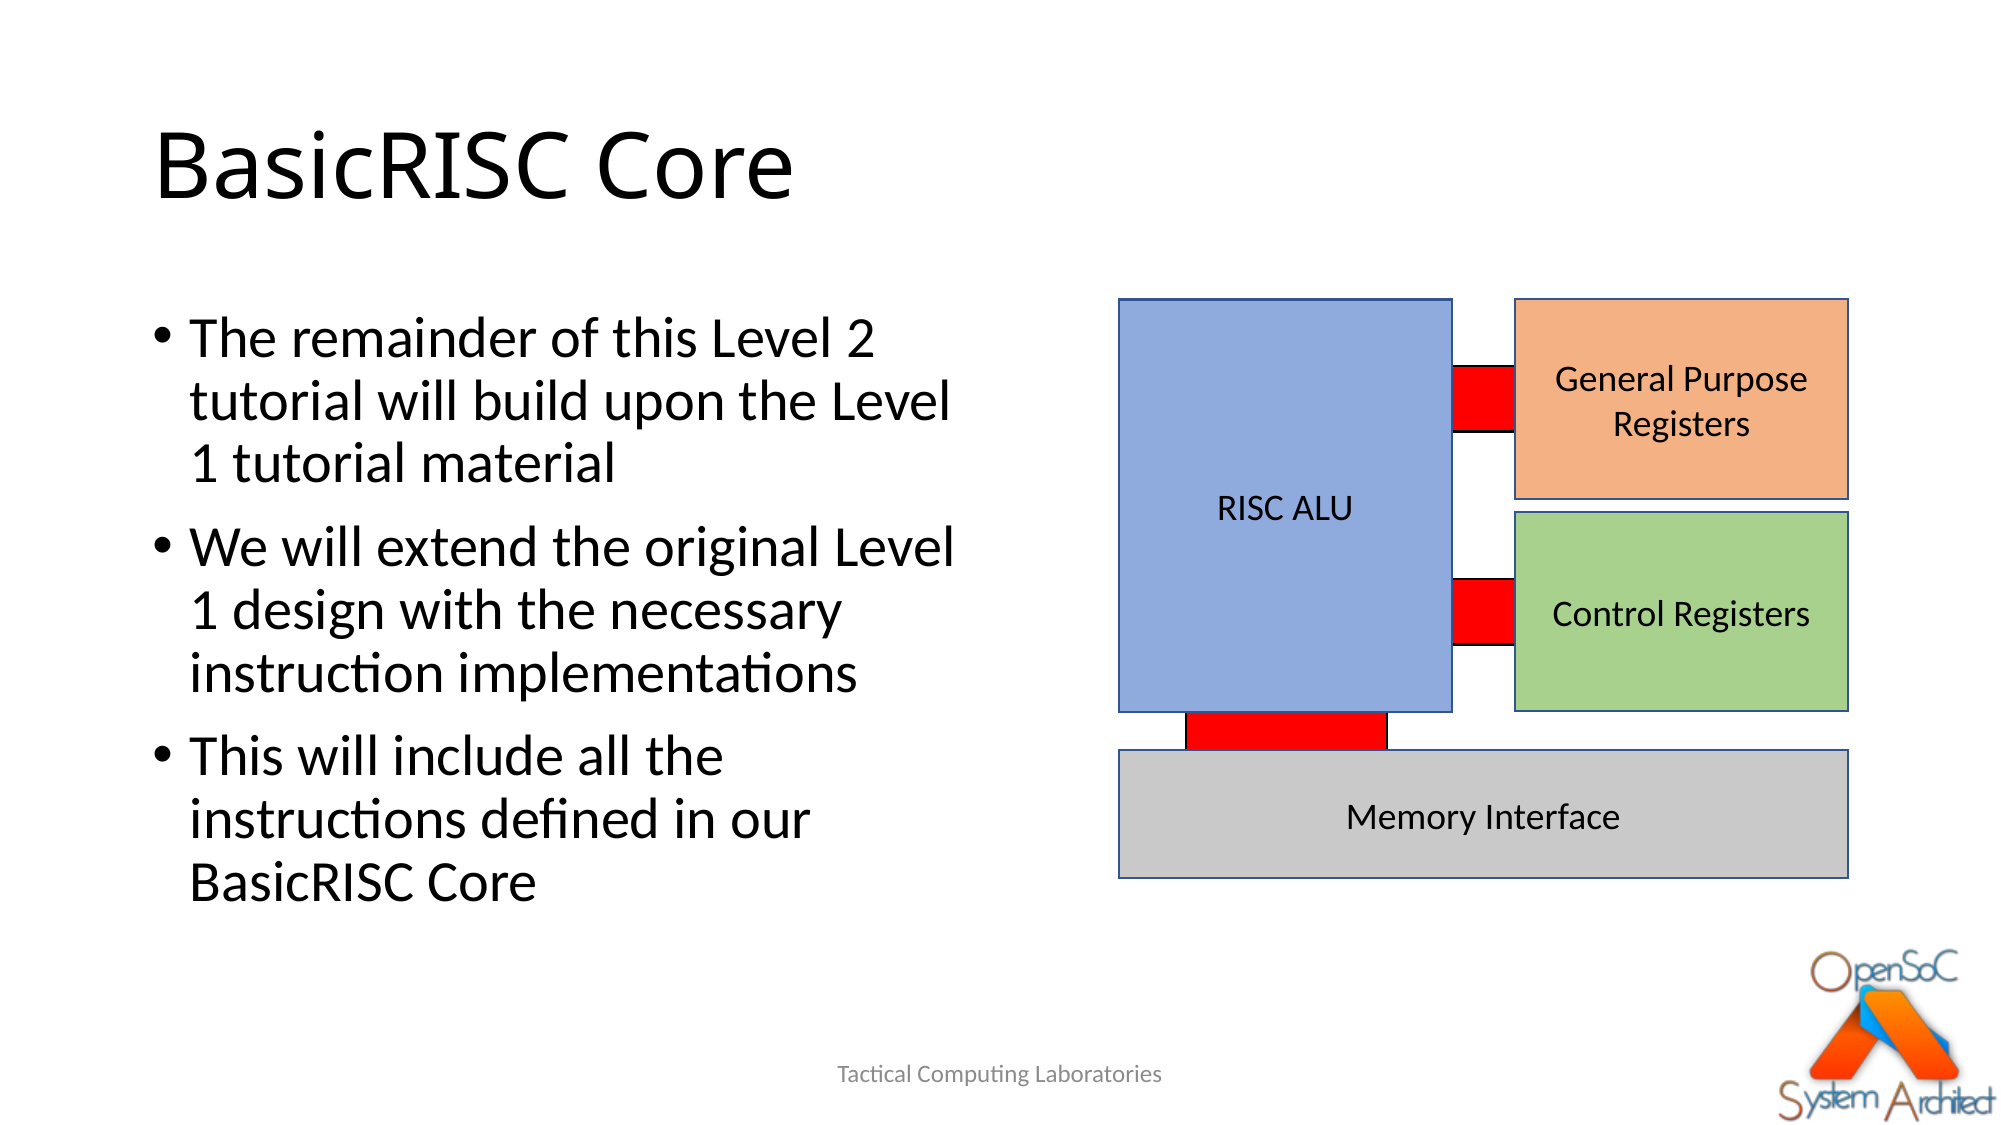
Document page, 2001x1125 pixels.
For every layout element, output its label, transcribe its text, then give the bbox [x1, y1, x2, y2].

picture [1775, 946, 2000, 1125]
list The remainder of this Level 2 tutorial will build upon the Level 1 tutorial material We will extend the original Level 1 design with the necessary instruction implementations This will include all the instructions defined in our BasicRISC Core [137, 299, 988, 1014]
footer Tactical Computing Laboratories [662, 1042, 1338, 1103]
title BasicRISC Core [137, 59, 1863, 278]
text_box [1118, 299, 1849, 879]
